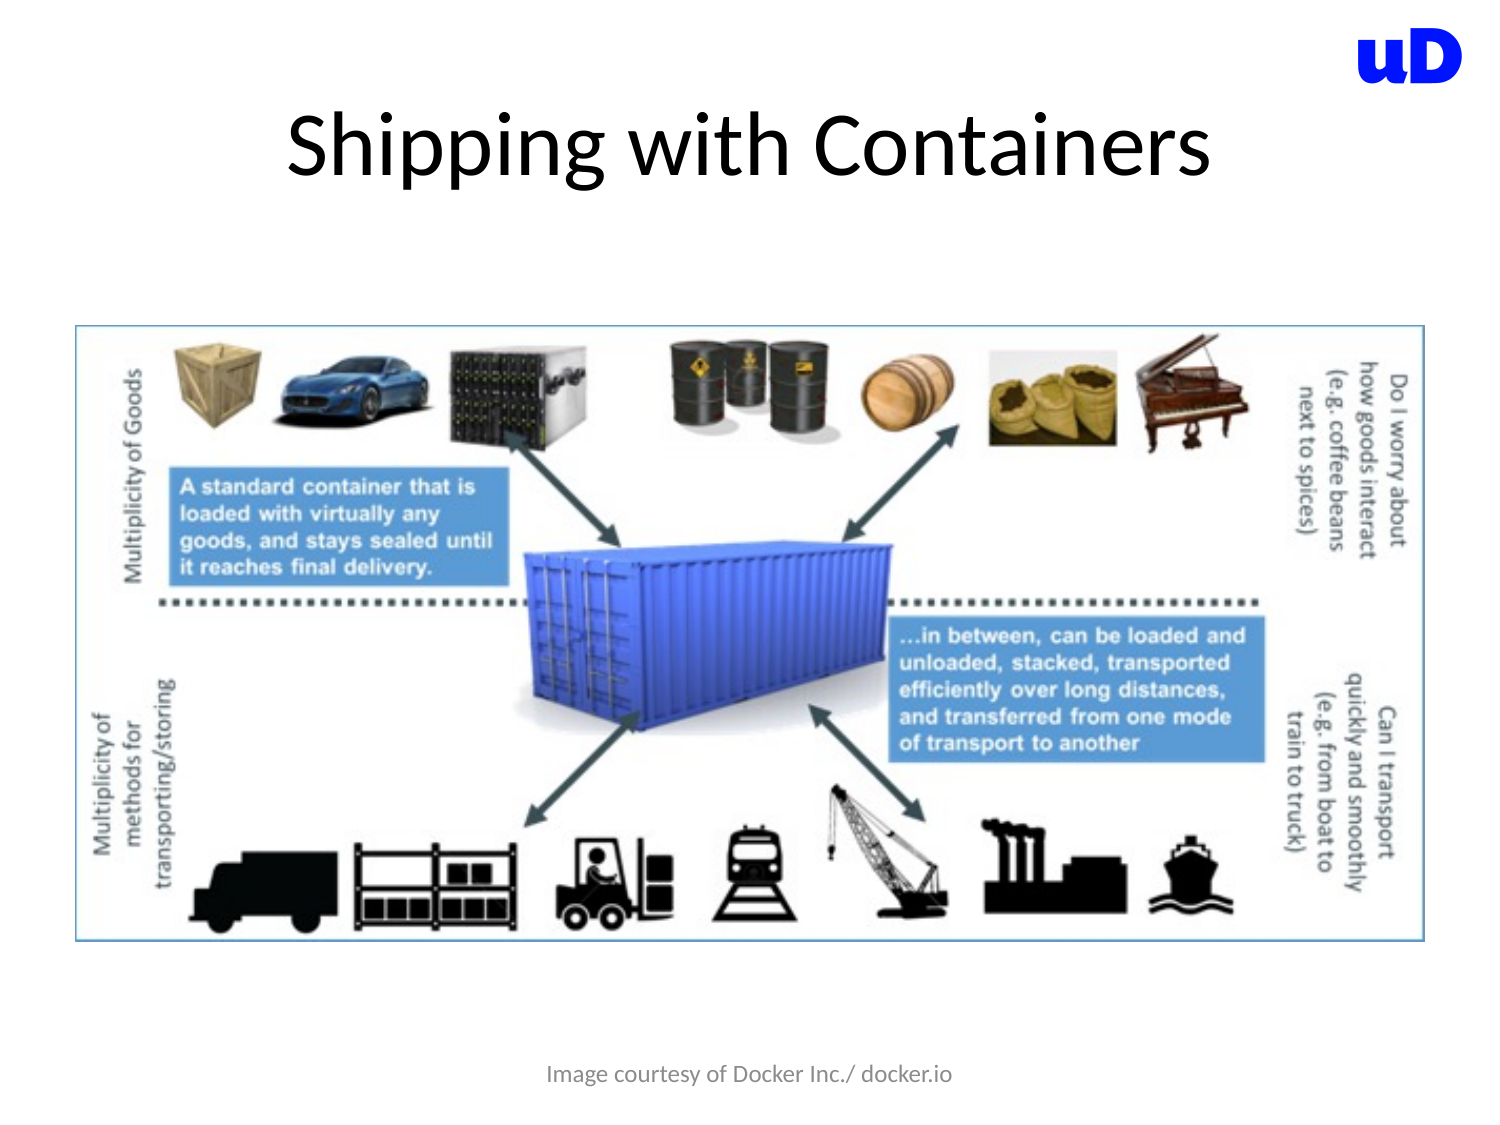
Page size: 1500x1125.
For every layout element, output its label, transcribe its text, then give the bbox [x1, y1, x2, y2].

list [74, 262, 1426, 1006]
footer Image courtesy of Docker Inc./ docker.io [512, 1042, 988, 1103]
picture [1321, 0, 1500, 112]
title Shipping with Containers [75, 45, 1425, 233]
